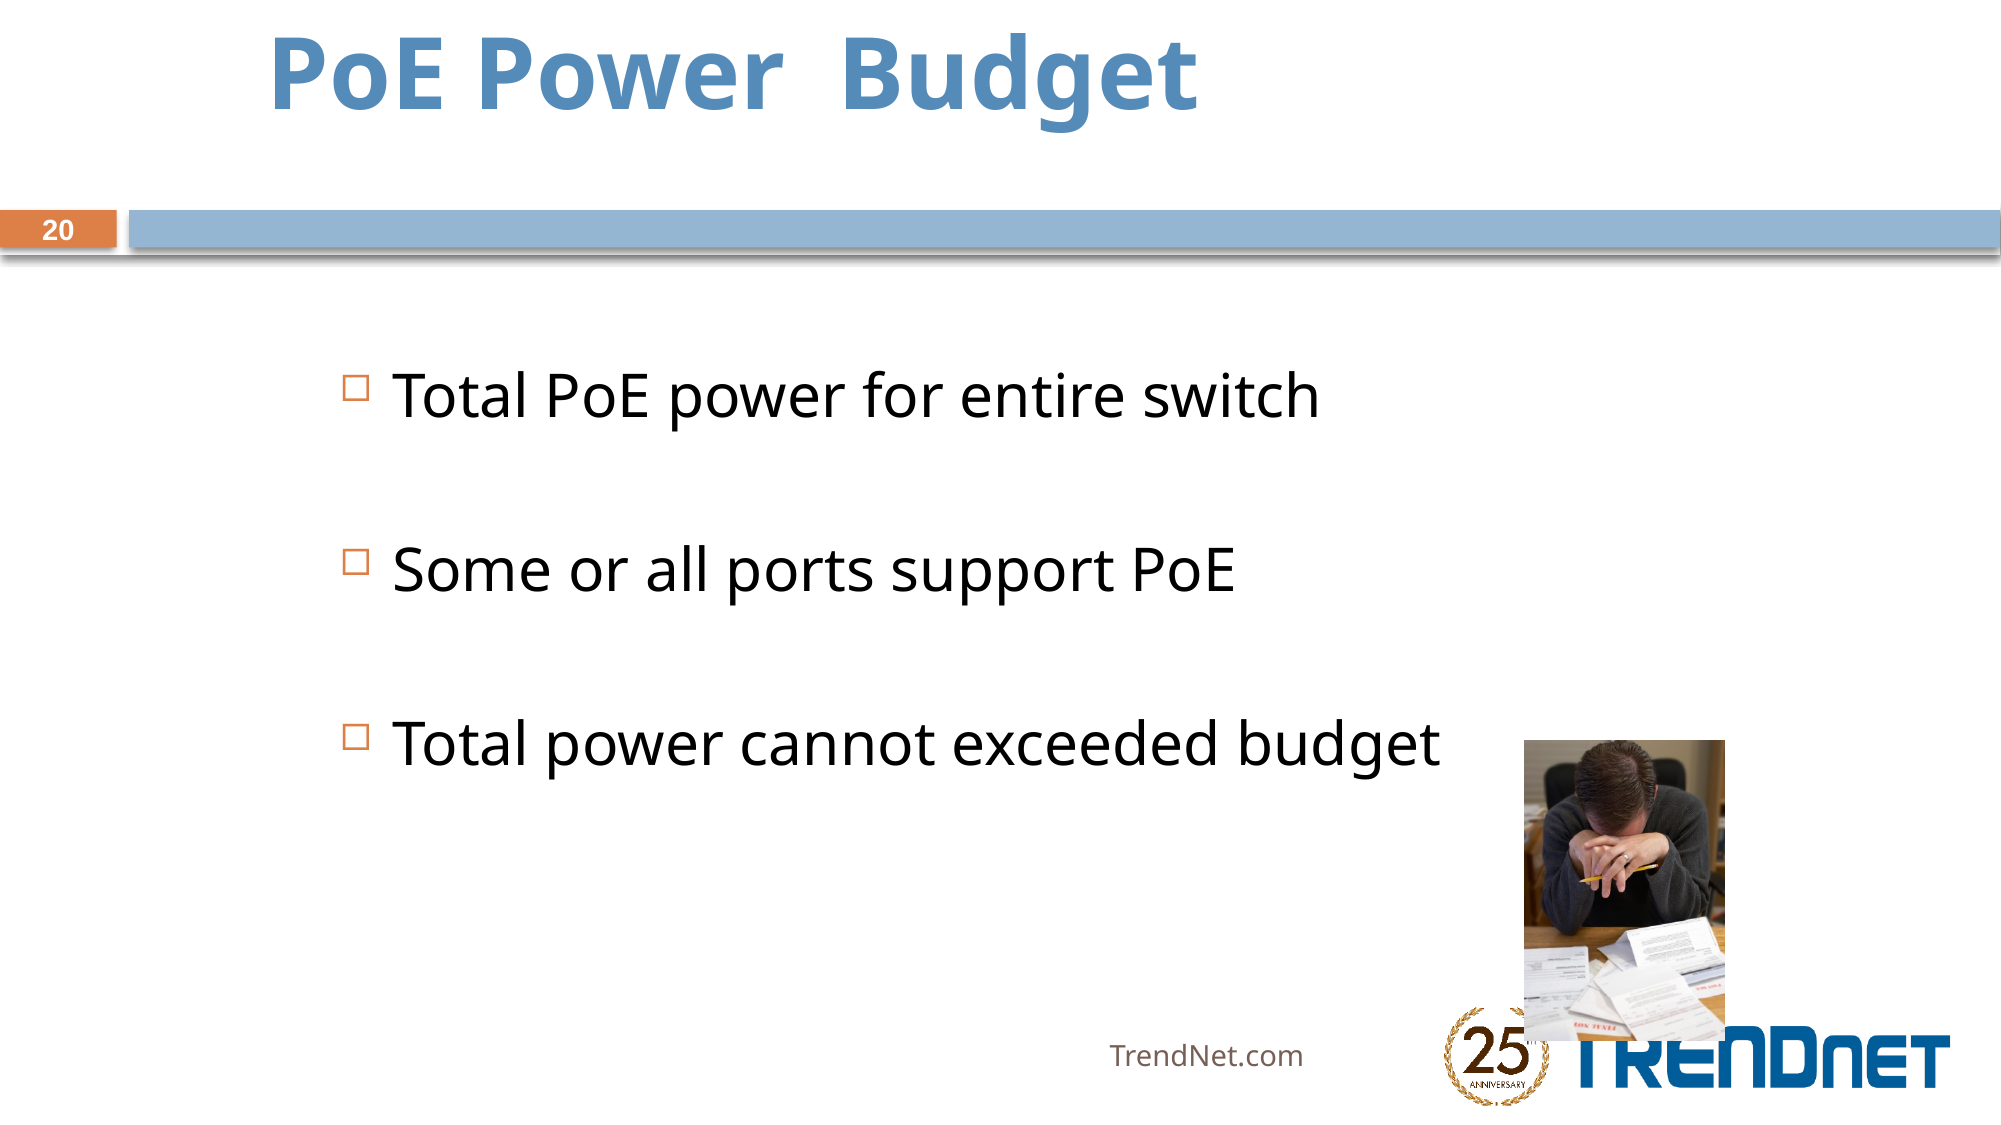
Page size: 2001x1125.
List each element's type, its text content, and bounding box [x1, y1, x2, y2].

slide_number 20 [0, 208, 117, 249]
list Total PoE power for entire switch Some or all ports support PoE Total power cannot exceeded budget [324, 262, 1675, 1005]
text_box PoE Power Budget [251, 1, 1325, 137]
picture [1444, 740, 1951, 1106]
footer TrendNet.com [133, 1024, 1319, 1085]
